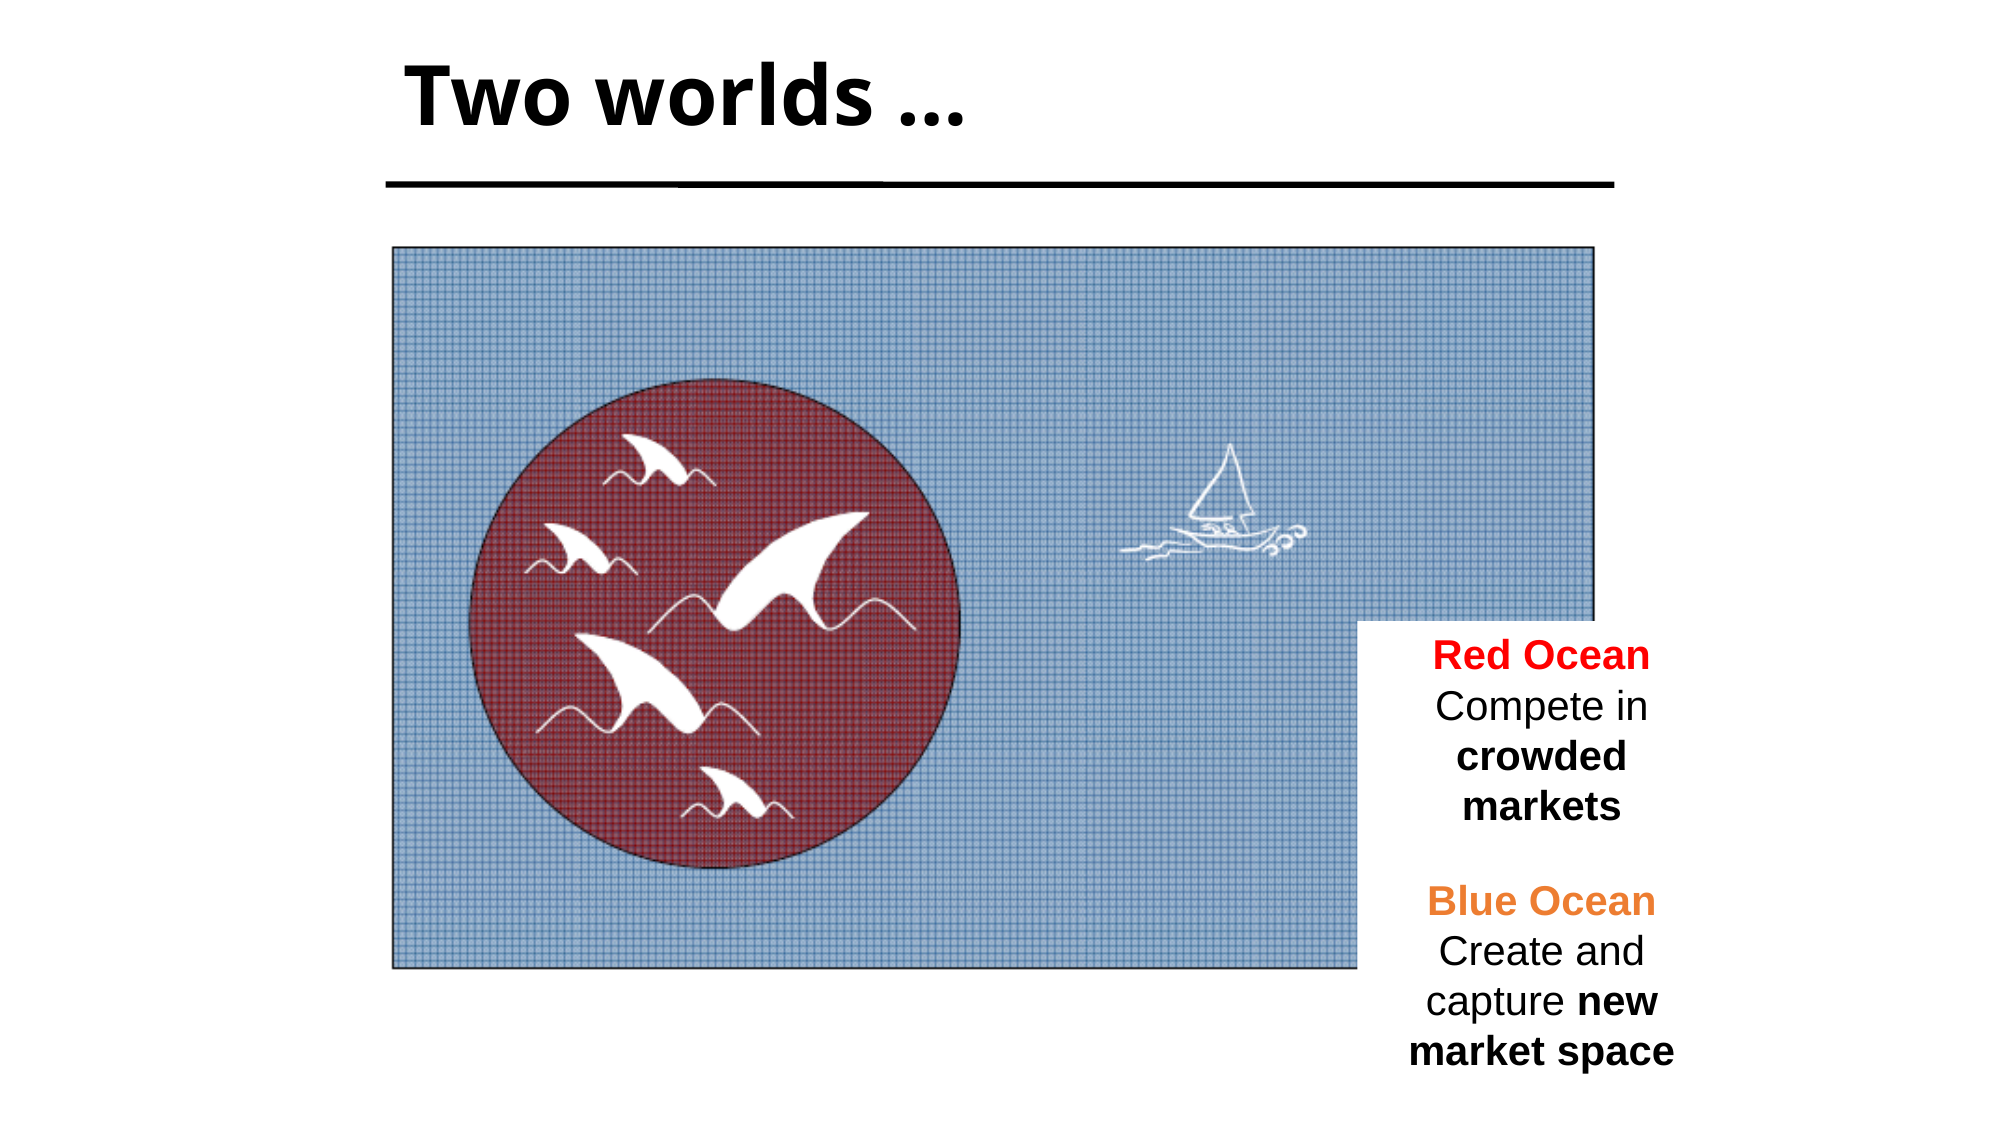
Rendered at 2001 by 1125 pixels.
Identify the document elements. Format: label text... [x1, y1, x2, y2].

text_box Two worlds … [389, 35, 984, 150]
picture [385, 232, 1609, 988]
text_box Red Ocean Compete in crowded markets Blue Ocean Create and capture new market space [1357, 621, 1727, 1081]
